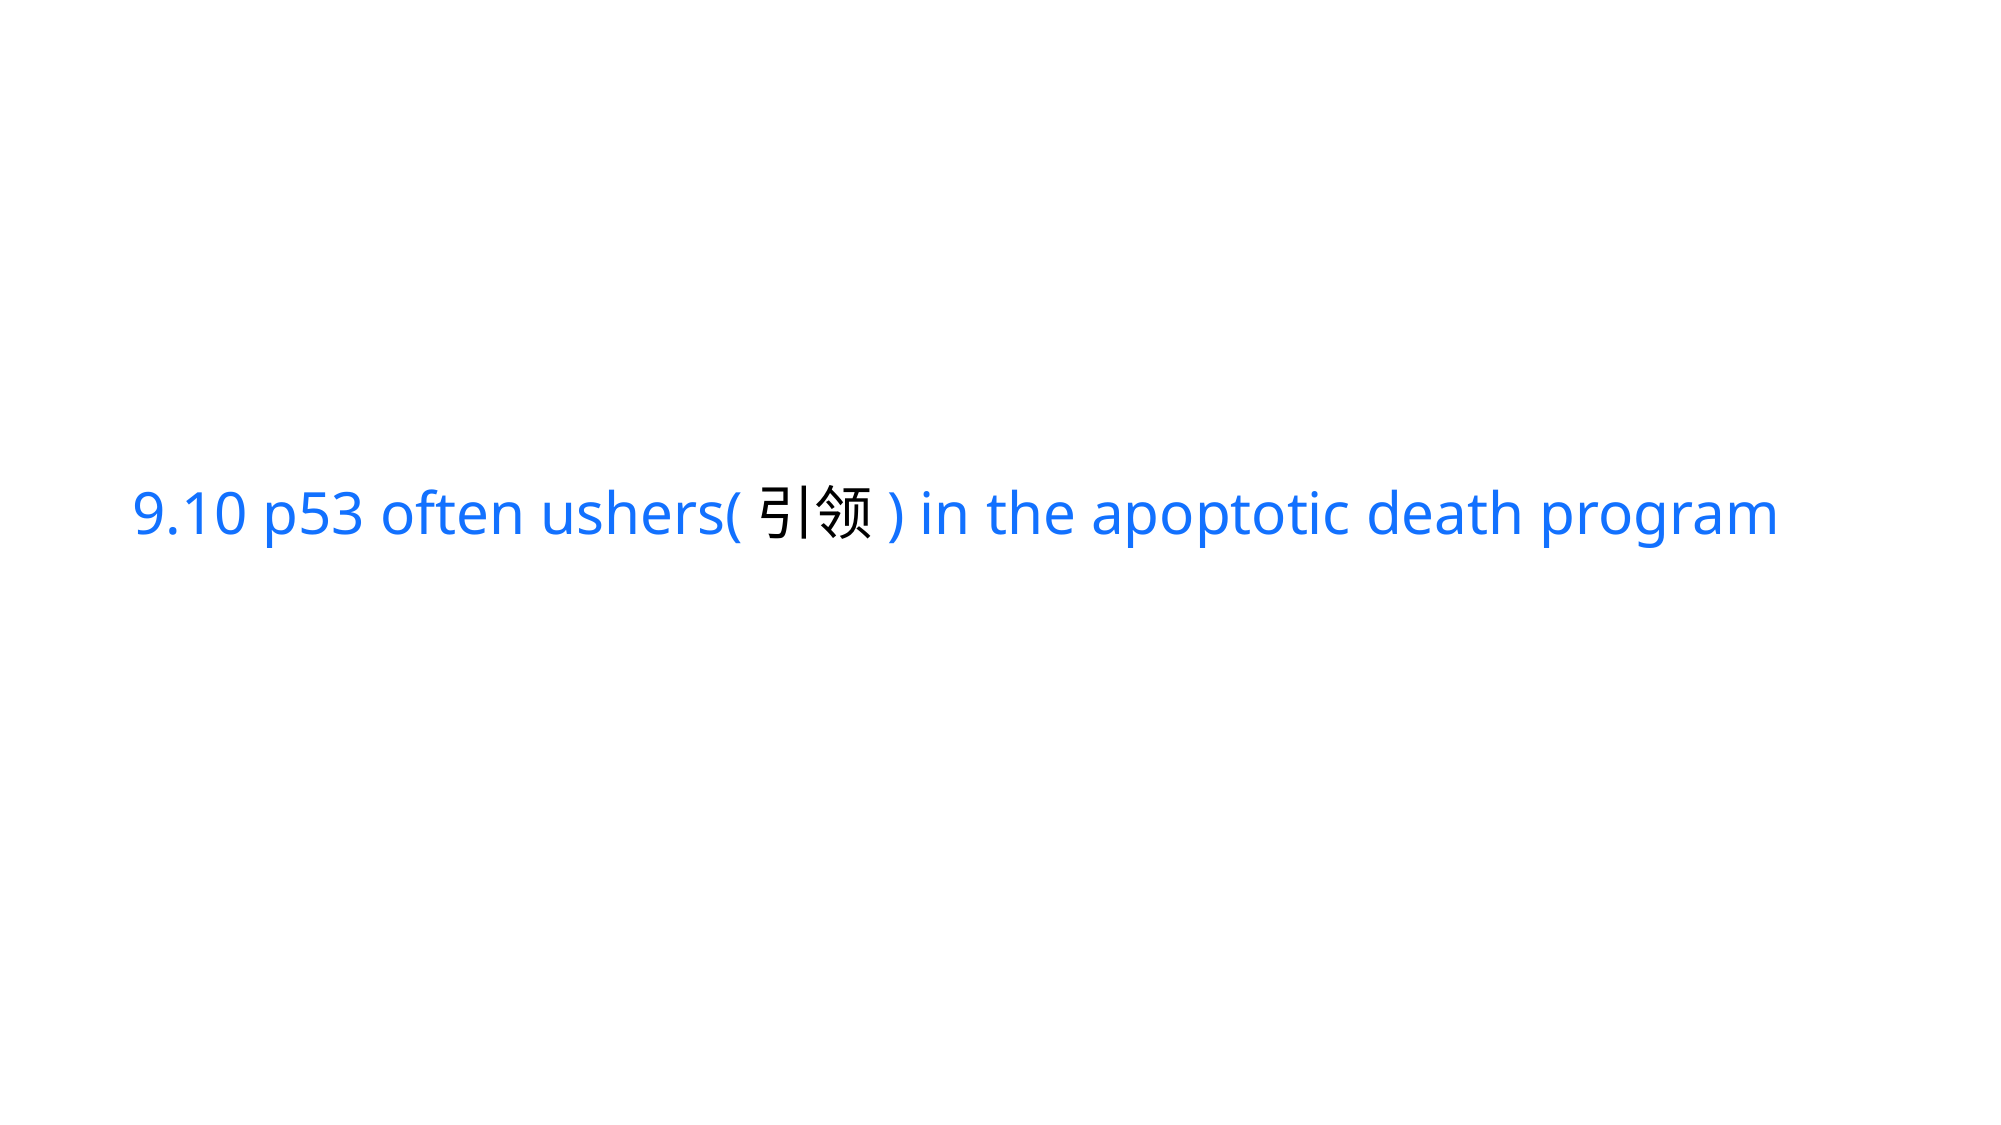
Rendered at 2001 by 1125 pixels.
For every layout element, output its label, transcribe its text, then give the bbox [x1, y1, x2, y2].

text_box 9.10 p53 often ushers(引领) in the apoptotic death program [117, 469, 1868, 554]
